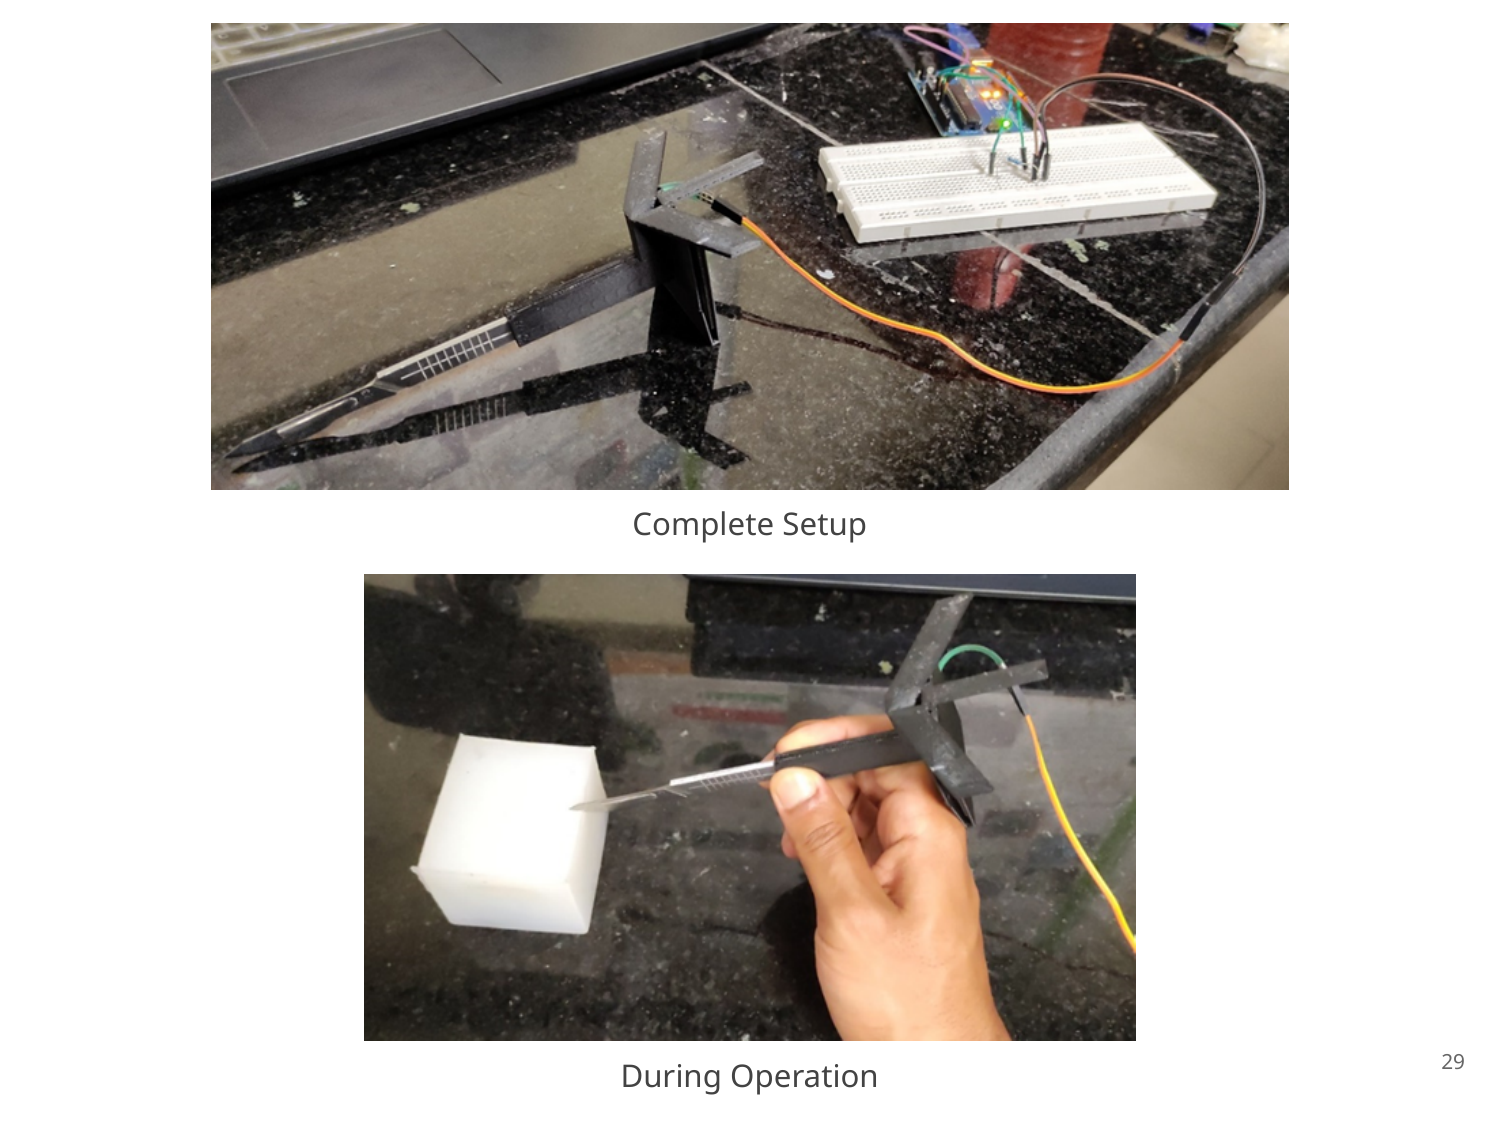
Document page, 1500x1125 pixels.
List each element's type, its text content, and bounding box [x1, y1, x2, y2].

text_box Complete Setup [552, 498, 948, 558]
text_box During Operation [552, 1051, 948, 1109]
picture [211, 23, 1289, 490]
slide_number ‹#› [1389, 1019, 1480, 1106]
picture [364, 574, 1136, 1042]
